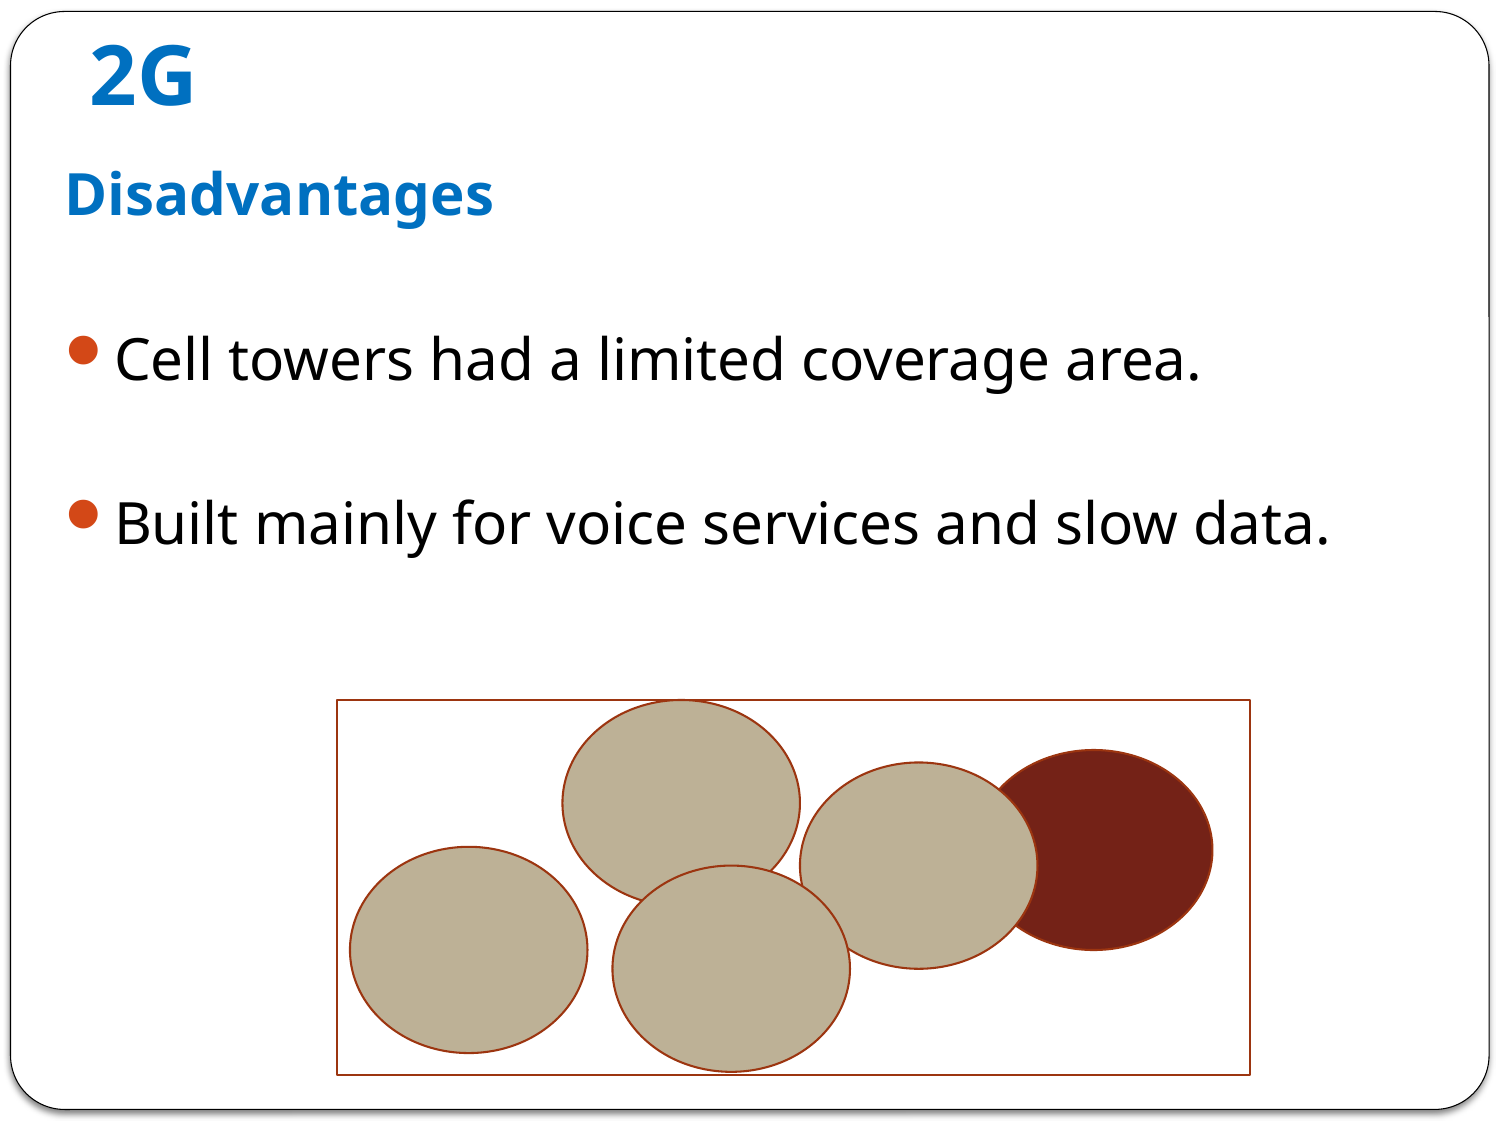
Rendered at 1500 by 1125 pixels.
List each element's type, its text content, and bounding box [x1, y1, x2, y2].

text_box [348, 845, 589, 1055]
text_box [336, 699, 1251, 1076]
text_box [561, 698, 801, 901]
text_box [798, 761, 1039, 970]
text_box [611, 864, 852, 1073]
title 2G [75, 12, 1425, 138]
text_box [999, 748, 1214, 952]
list Disadvantages Cell towers had a limited coverage area. Built mainly for voice services and slow data. [50, 149, 1463, 1088]
